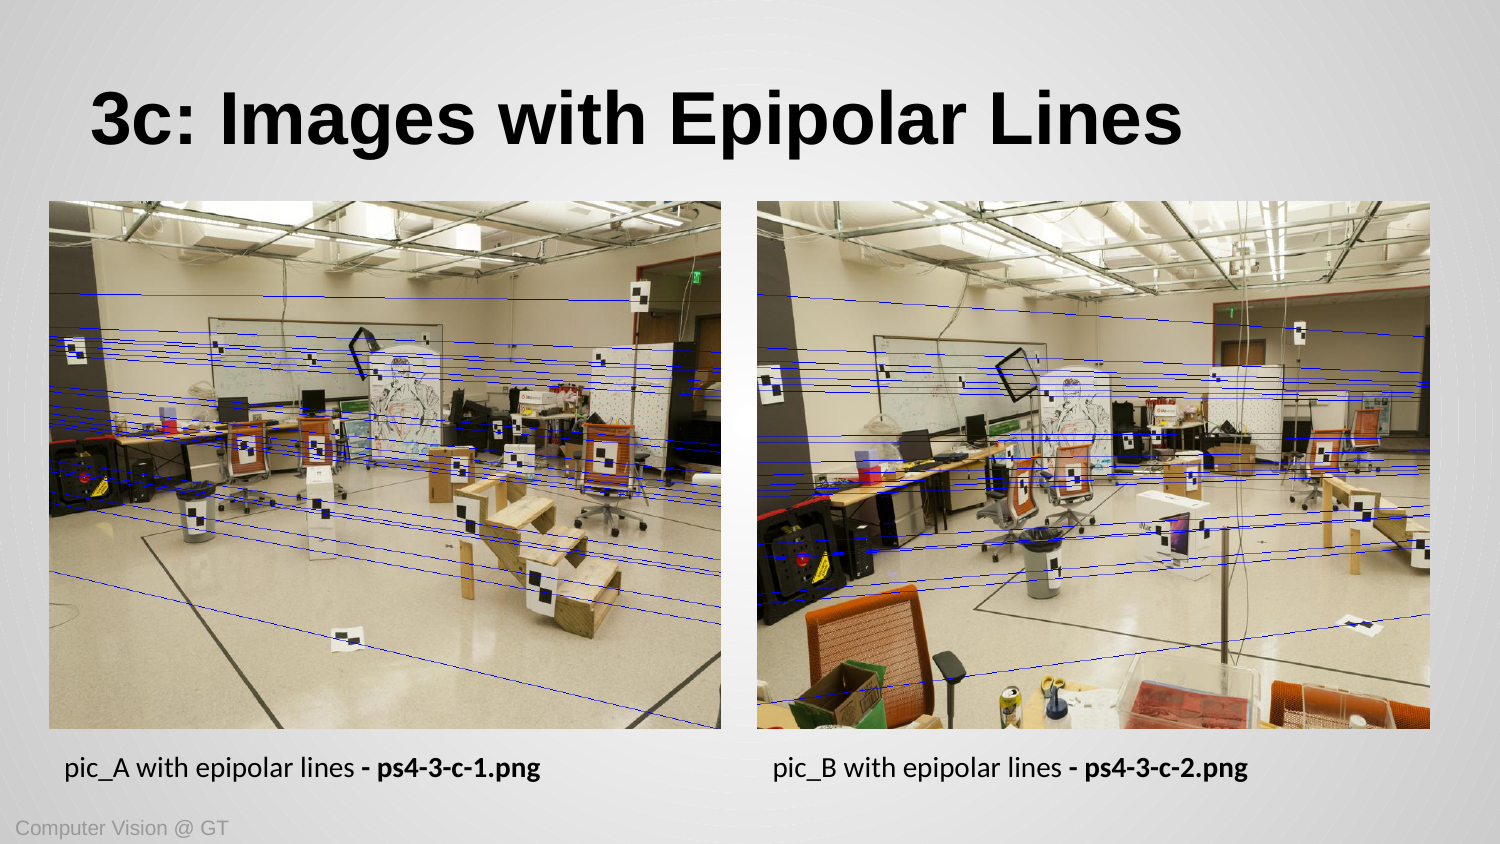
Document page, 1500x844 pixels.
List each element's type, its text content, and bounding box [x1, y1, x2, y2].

title 3c: Images with Epipolar Lines [75, 33, 1425, 175]
text_box Computer Vision @ GT [0, 811, 422, 844]
text_box pic_B with epipolar lines - ps4-3-c-2.png [757, 728, 1466, 811]
text_box pic_A with epipolar lines - ps4-3-c-1.png [49, 728, 757, 811]
picture [757, 201, 1430, 729]
picture [48, 201, 721, 729]
